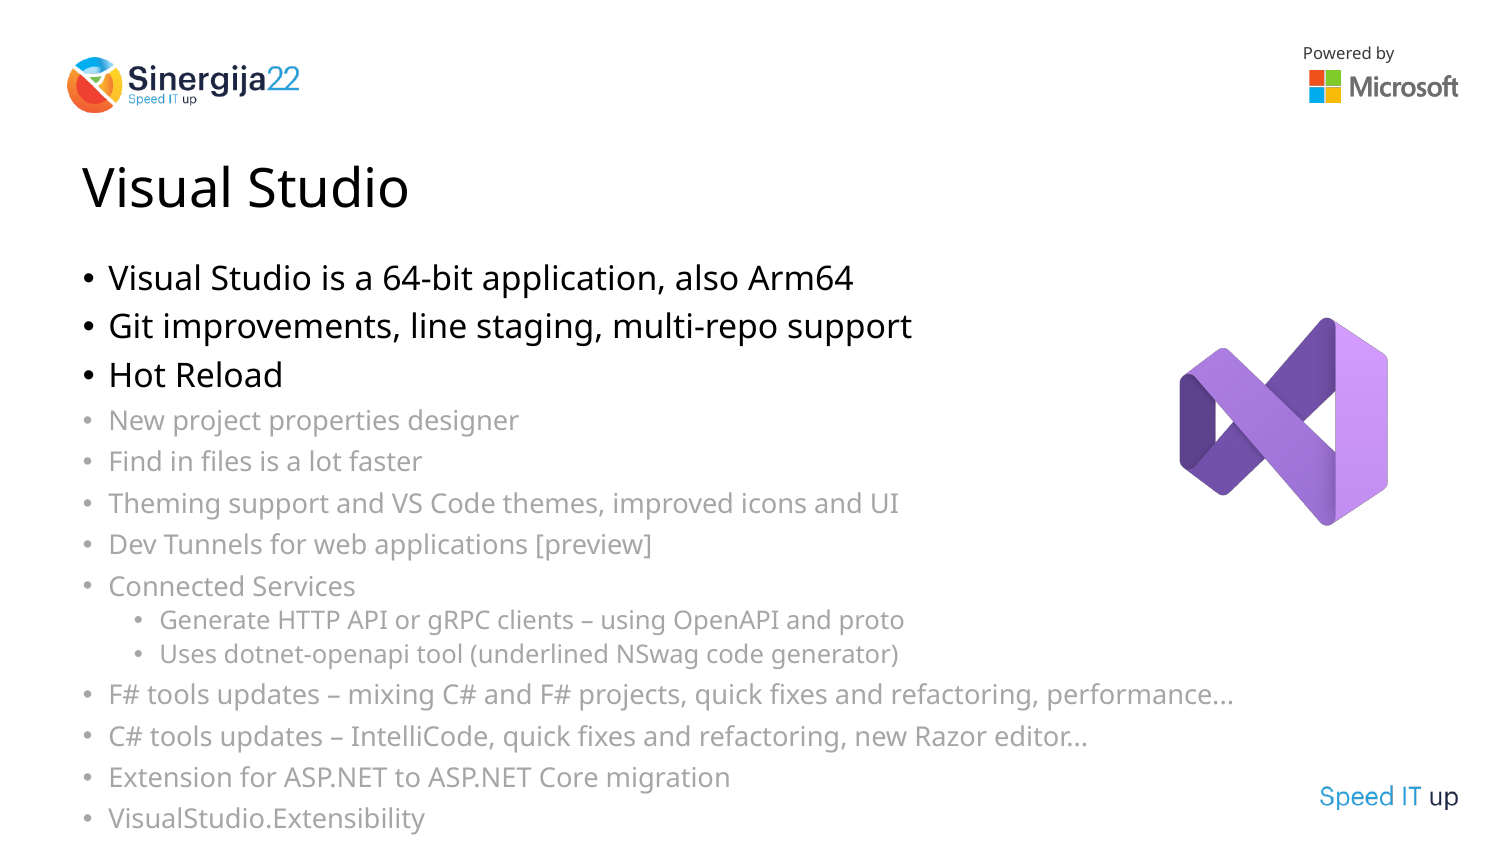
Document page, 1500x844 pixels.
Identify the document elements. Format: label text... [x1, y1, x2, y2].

picture [1170, 308, 1397, 535]
title Visual Studio [67, 153, 1459, 227]
list Visual Studio is a 64-bit application, also Arm64 Git improvements, line staging, multi-repo support Hot Reload New project properties designer Find in files is a lot faster Theming support and VS Code themes, improved icons and UI Dev Tunnels for web applications [preview] Connected Services Generate HTTP API or gRPC clients – using OpenAPI and proto Uses dotnet-openapi tool (underlined NSwag code generator) F# tools updates – mixing C# and F# projects, quick fixes and refactoring, performance... C# tools updates – IntelliCode, quick fixes and refactoring, new Razor editor... Extension for ASP.NET to ASP.NET Core migration VisualStudio.Extensibility [67, 254, 1459, 844]
picture [67, 57, 299, 113]
